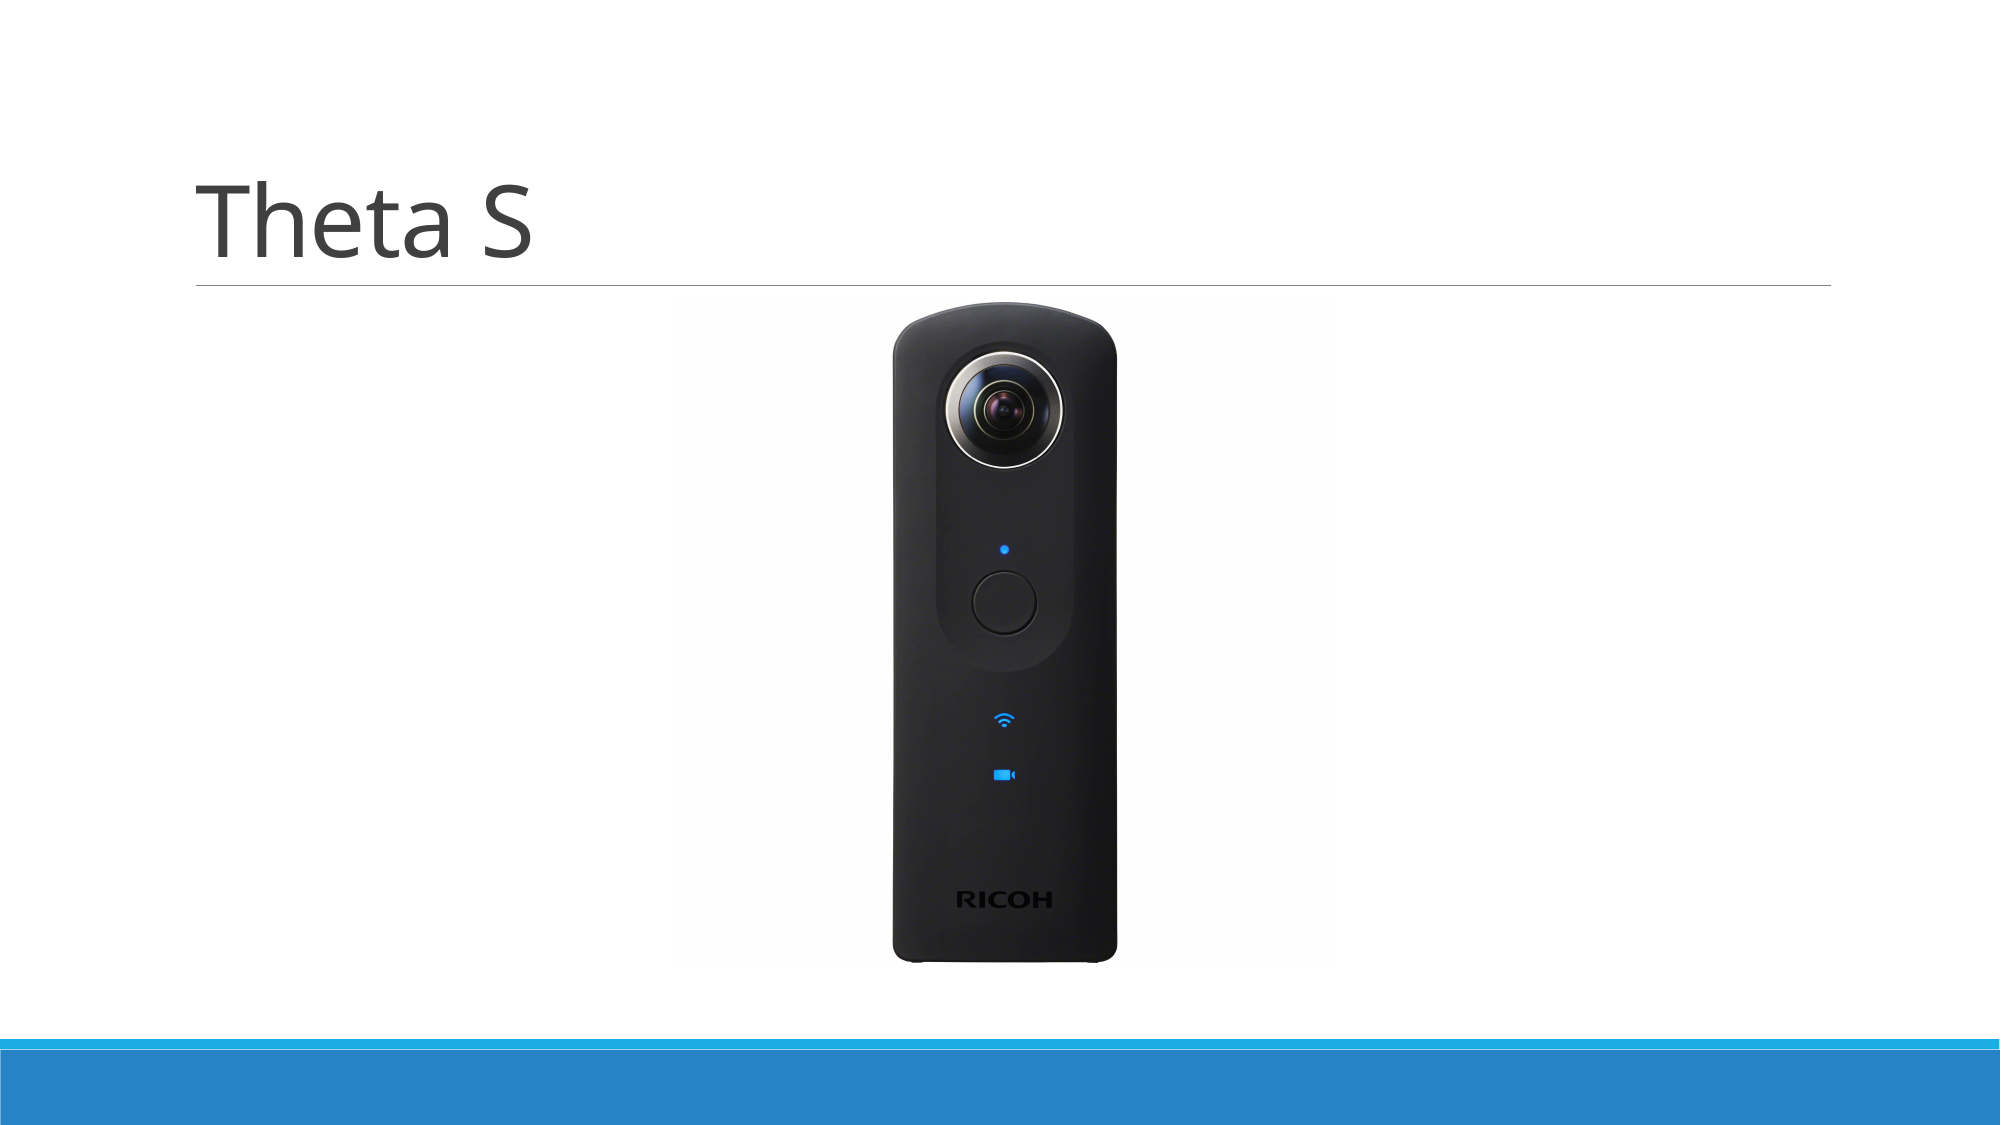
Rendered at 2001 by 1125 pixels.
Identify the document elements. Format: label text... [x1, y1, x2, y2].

title Theta S [180, 47, 1830, 285]
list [674, 302, 1336, 964]
